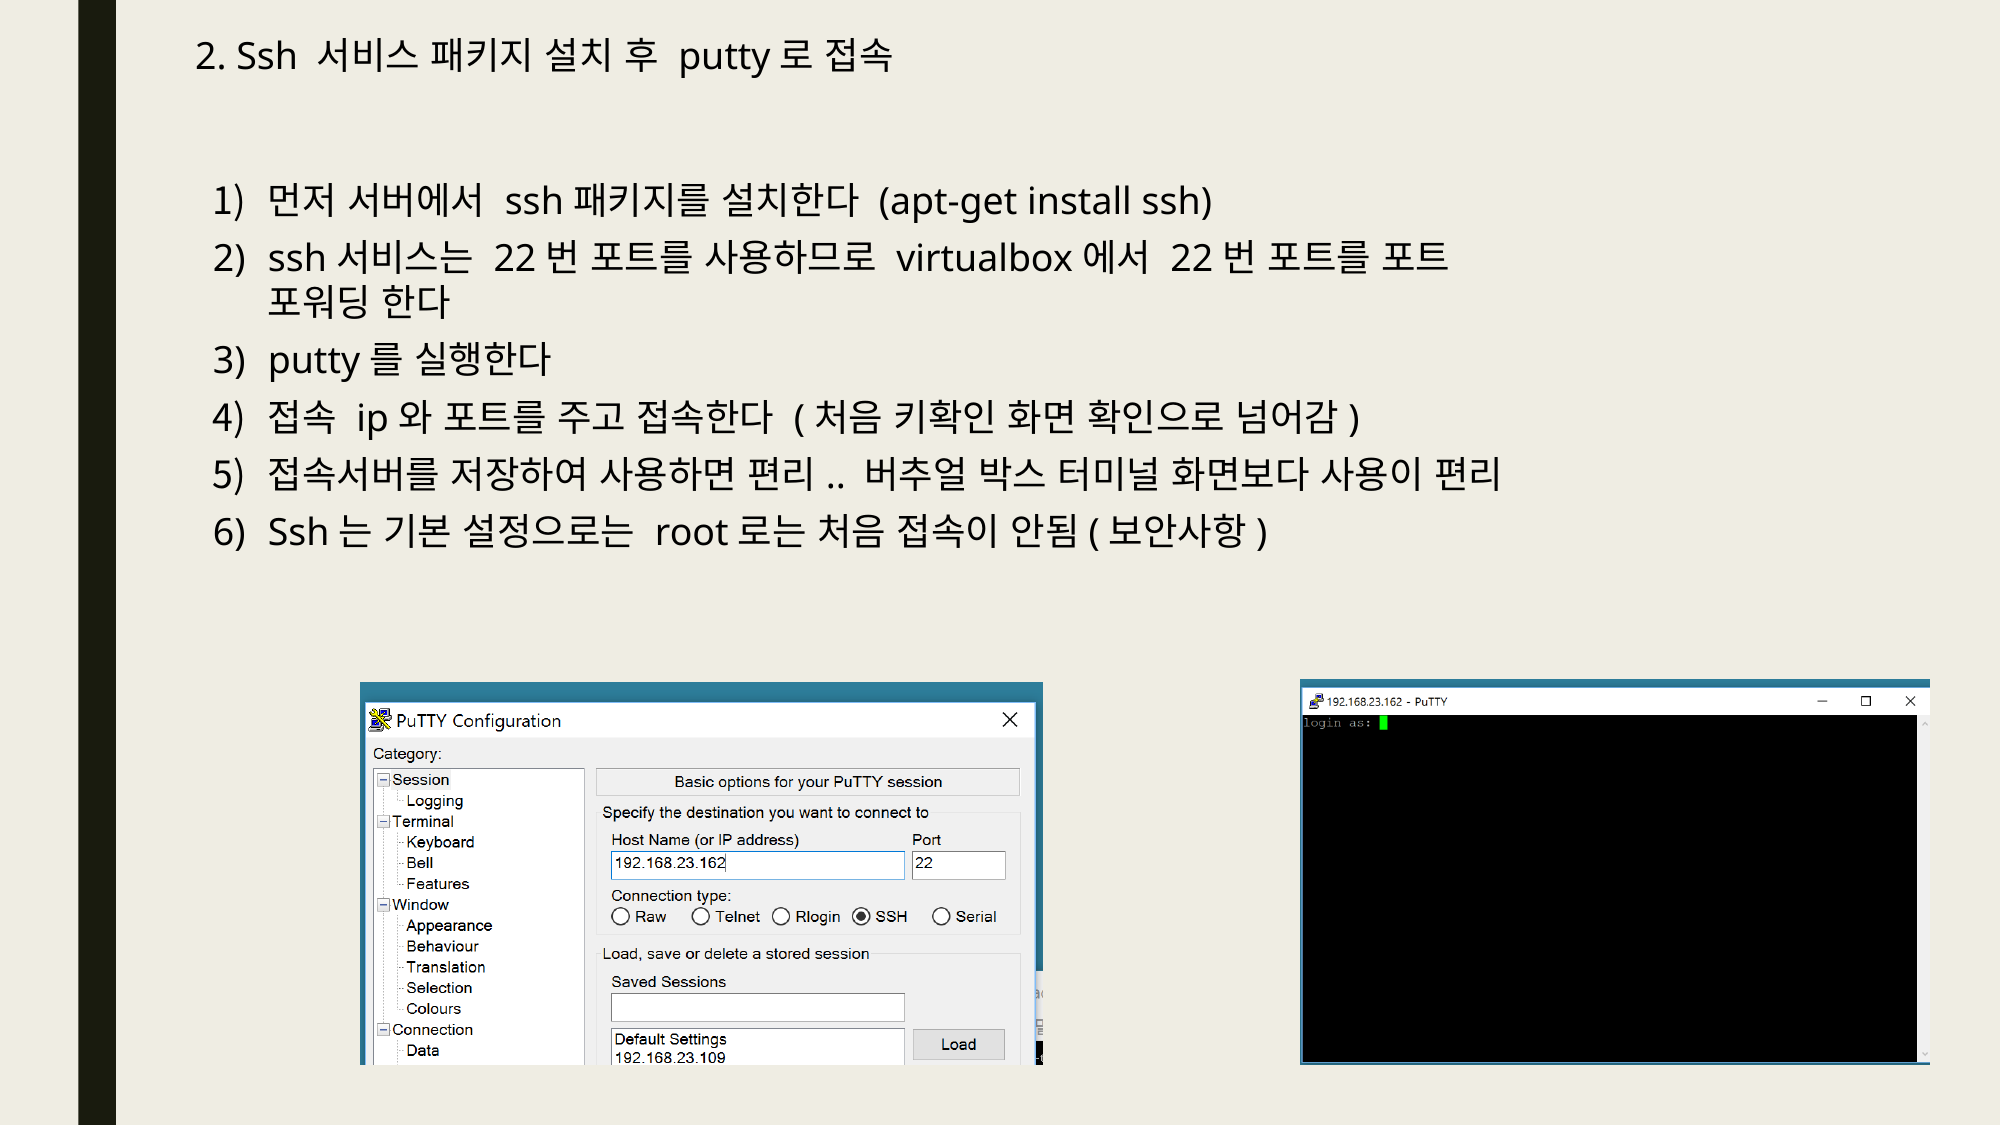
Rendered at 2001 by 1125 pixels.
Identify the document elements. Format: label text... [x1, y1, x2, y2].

text_box 먼저 서버에서 ssh패키지를 설치한다 (apt-get install ssh) ssh서비스는 22번 포트를 사용하므로 virtualbox에서 22번 포트를 포트 포워딩 한다 putty를 실행한다 접속 ip와 포트를 주고 접속한다 (처음 키확인 화면 확인으로 넘어감) 접속서버를 저장하여 사용하면 편리.. 버추얼 박스 터미널 화면보다 사용이 편리 Ssh는 기본 설정으로는 root로는 처음 접속이 안됨(보안사항) [198, 169, 1554, 561]
picture [360, 682, 1043, 1065]
text_box 2. Ssh 서비스 패키지 설치 후 putty로 접속 [180, 24, 1011, 85]
picture [1300, 679, 1930, 1065]
